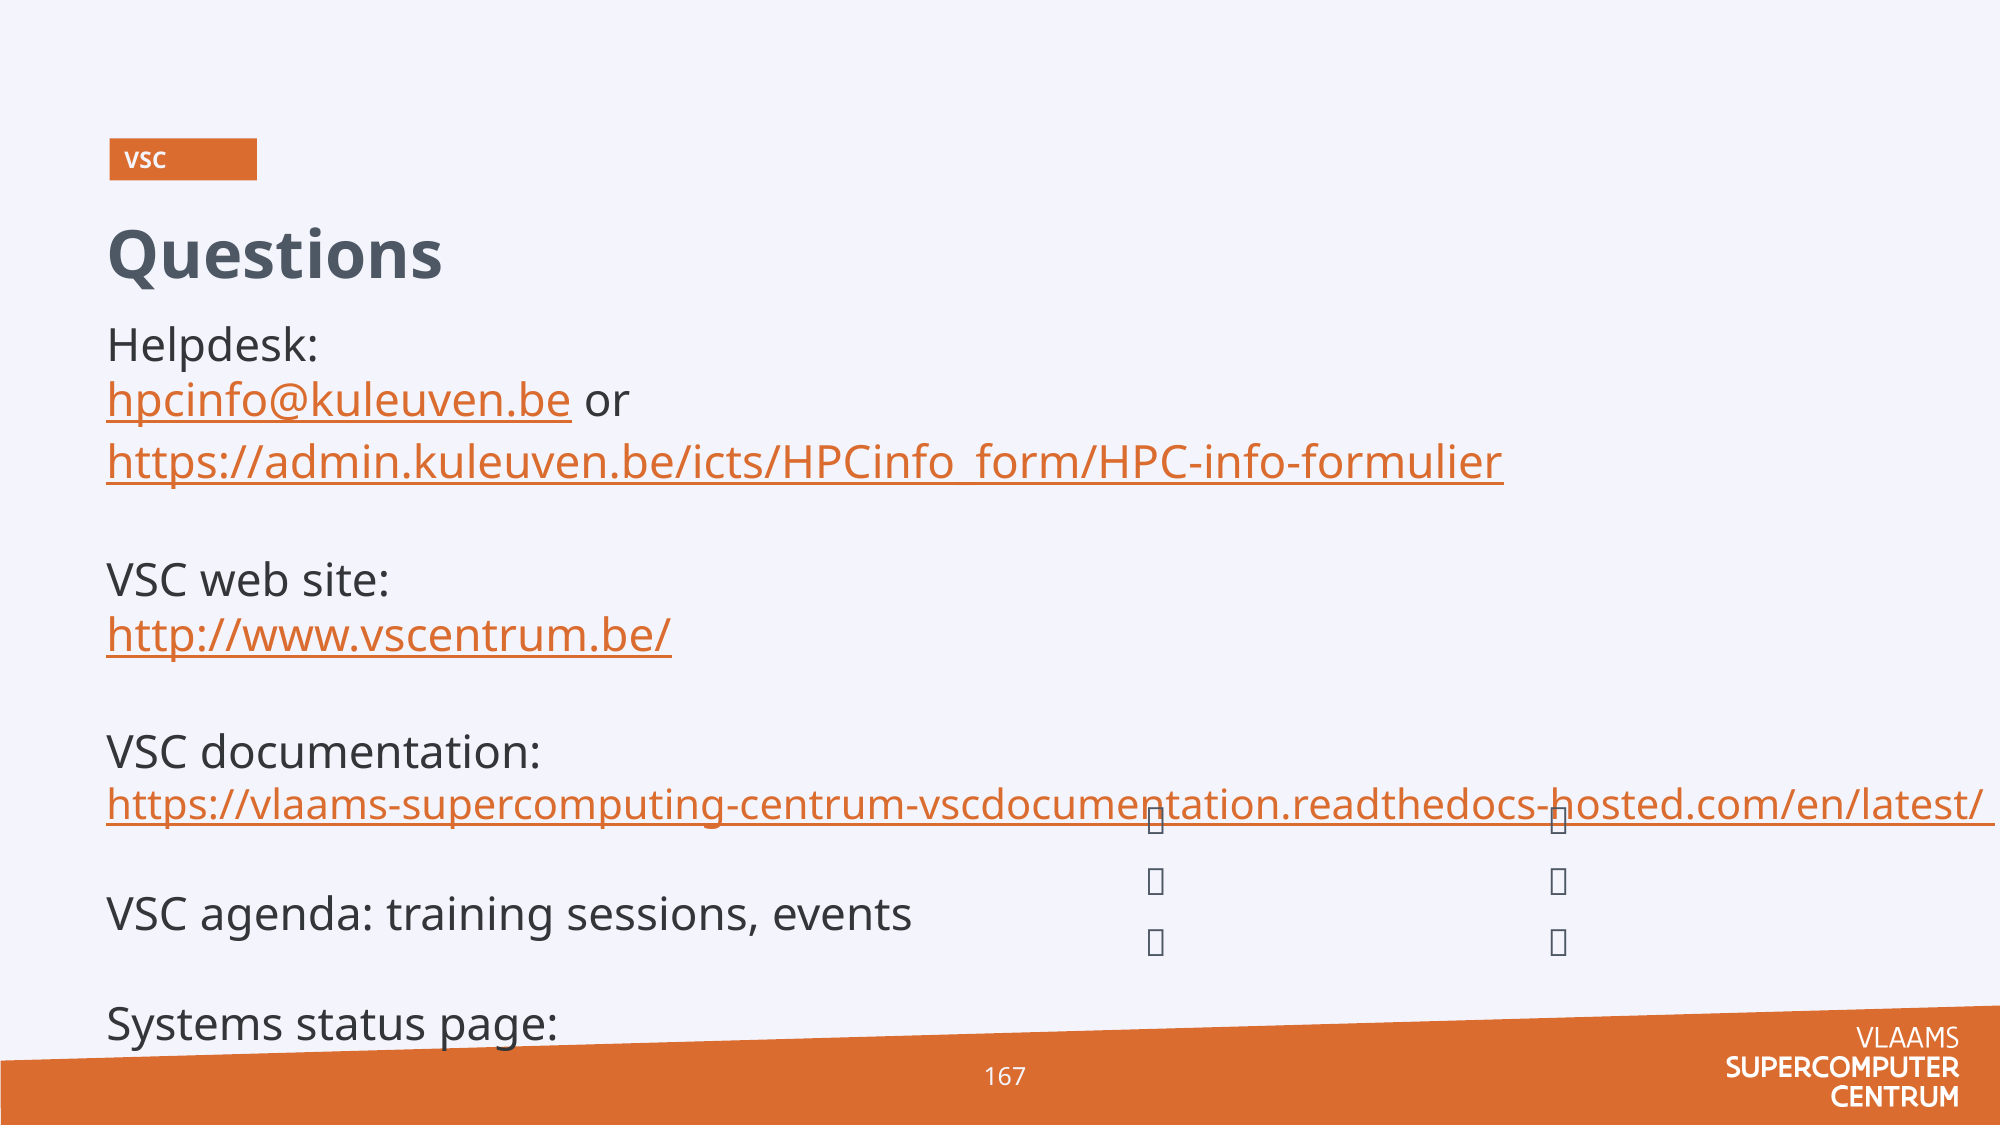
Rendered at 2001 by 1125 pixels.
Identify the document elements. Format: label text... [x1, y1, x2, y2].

text_box  [1129, 789, 1182, 850]
text_box  [1129, 911, 1182, 971]
text_box  [1532, 911, 1585, 971]
text_box  [1129, 850, 1182, 911]
text_box Helpdesk: hpcinfo@kuleuven.be or https://admin.kuleuven.be/icts/HPCinfo_form/HPC-info-formulier VSC web site: http://www.vscentrum.be/ VSC documentation: https://vlaams-supercomputing-centrum-vscdocumentation.readthedocs-hosted.com/en/latest/ VSC agenda: training sessions, events Systems status page: http://status.kuleuven.be/hpc [91, 307, 2000, 1120]
slide_number 167 [958, 1047, 1042, 1108]
text_box VSC [109, 138, 257, 181]
text_box Questions [91, 204, 786, 299]
text_box  [1532, 850, 1585, 911]
text_box  [1532, 789, 1585, 850]
